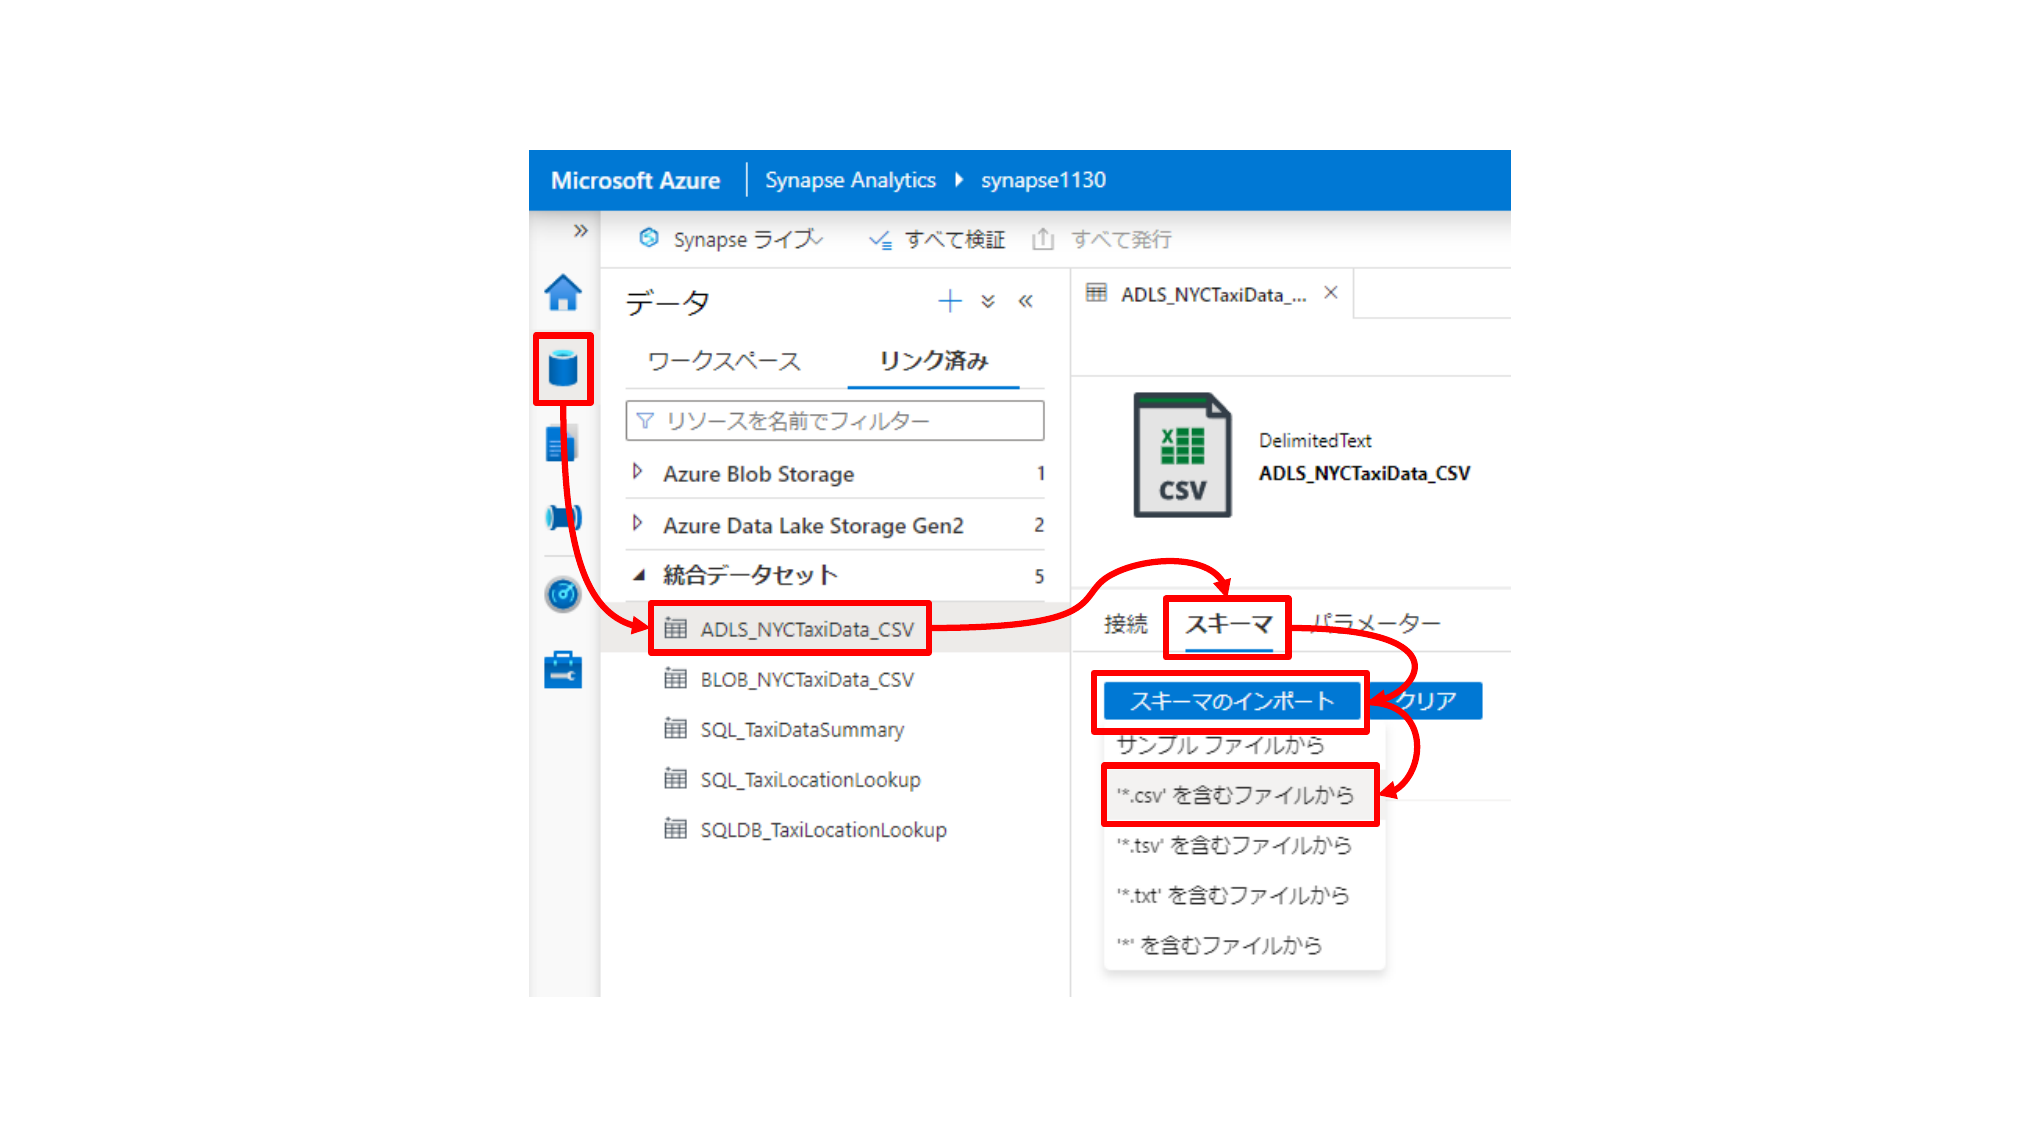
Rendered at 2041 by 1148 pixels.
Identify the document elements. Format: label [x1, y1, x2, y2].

text_box [494, 471, 720, 560]
text_box [1288, 627, 1368, 703]
text_box [928, 598, 1228, 629]
text_box [1366, 701, 1378, 796]
picture [529, 150, 1511, 997]
